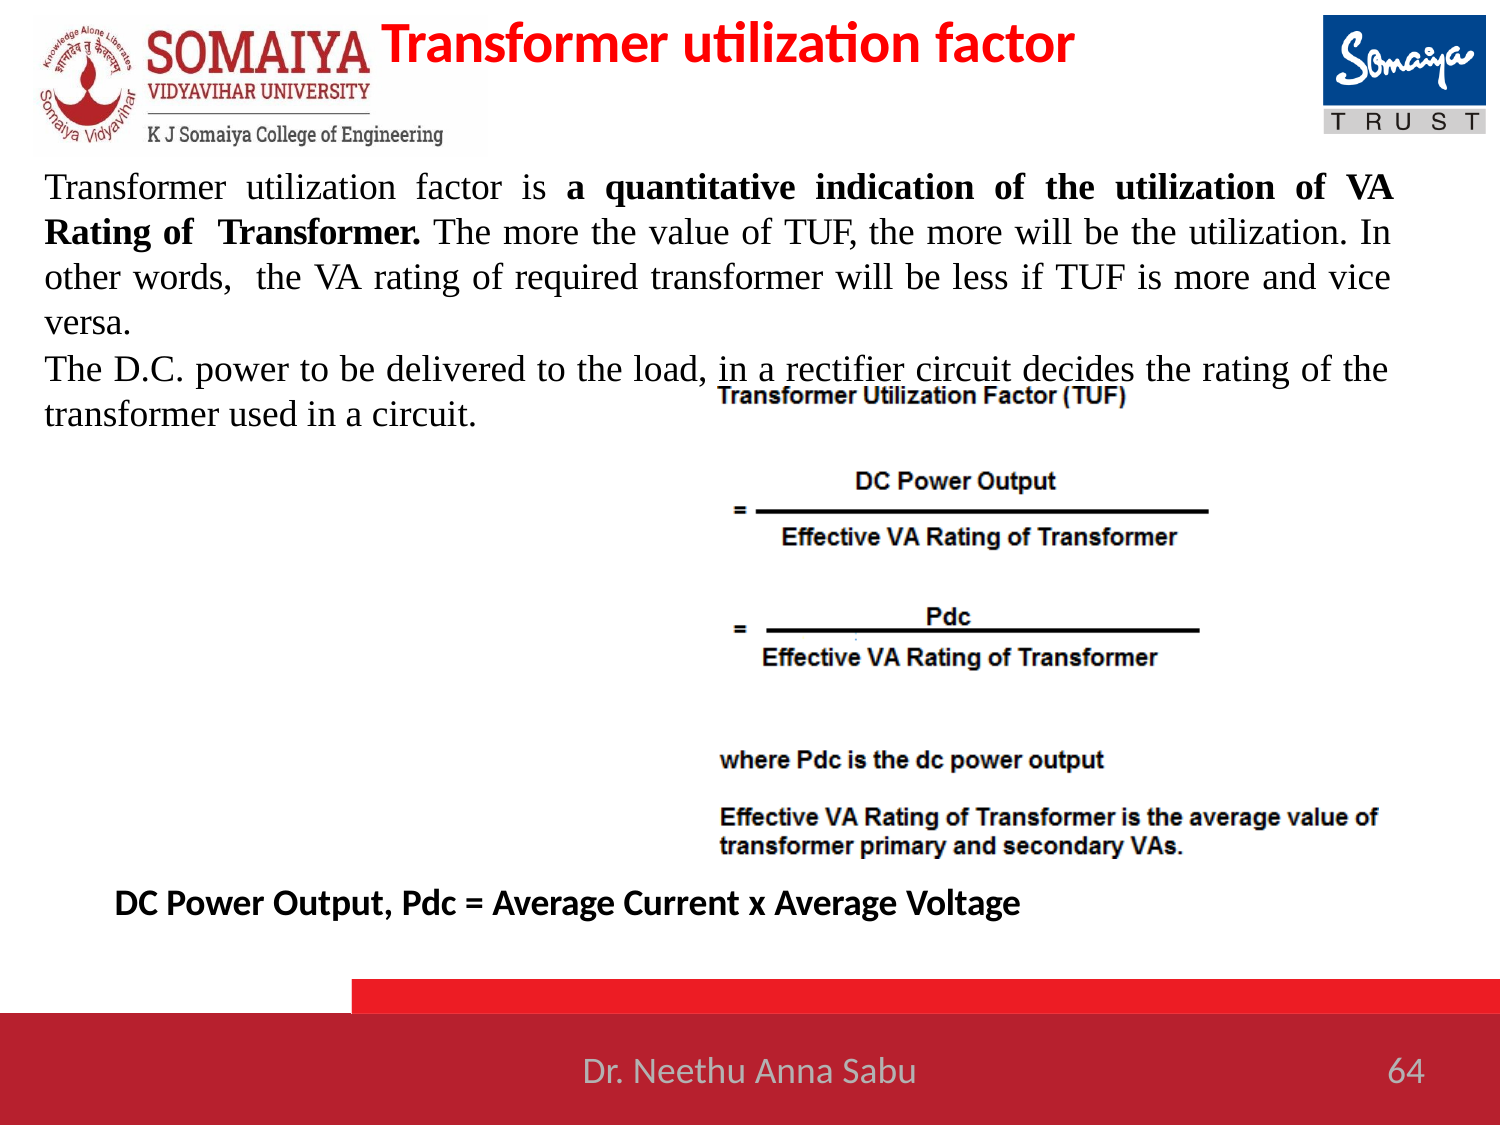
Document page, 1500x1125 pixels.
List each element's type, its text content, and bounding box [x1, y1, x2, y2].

picture [1323, 15, 1486, 134]
title Transformer utilization factor [378, 2, 1091, 193]
text_box DC Power Output, Pdc = Average Current x Average Voltage [112, 875, 1034, 923]
picture [716, 386, 1380, 860]
picture [0, 979, 1500, 1125]
slide_number 64 [1080, 1046, 1425, 1103]
footer Dr. Neethu Anna Sabu [510, 1046, 990, 1103]
text_box Transformer utilization factor is a quantitative indication of the utilization of VA Rating of Transformer. The more the value of TUF, the more will be the utilization. In other words, the VA rating of required transformer will be less if TUF is more and vice versa. The D.C. power to be delivered to the load, in a rectifier circuit decides the rating of the transformer used in a circuit. [42, 160, 1392, 435]
picture [33, 15, 378, 157]
